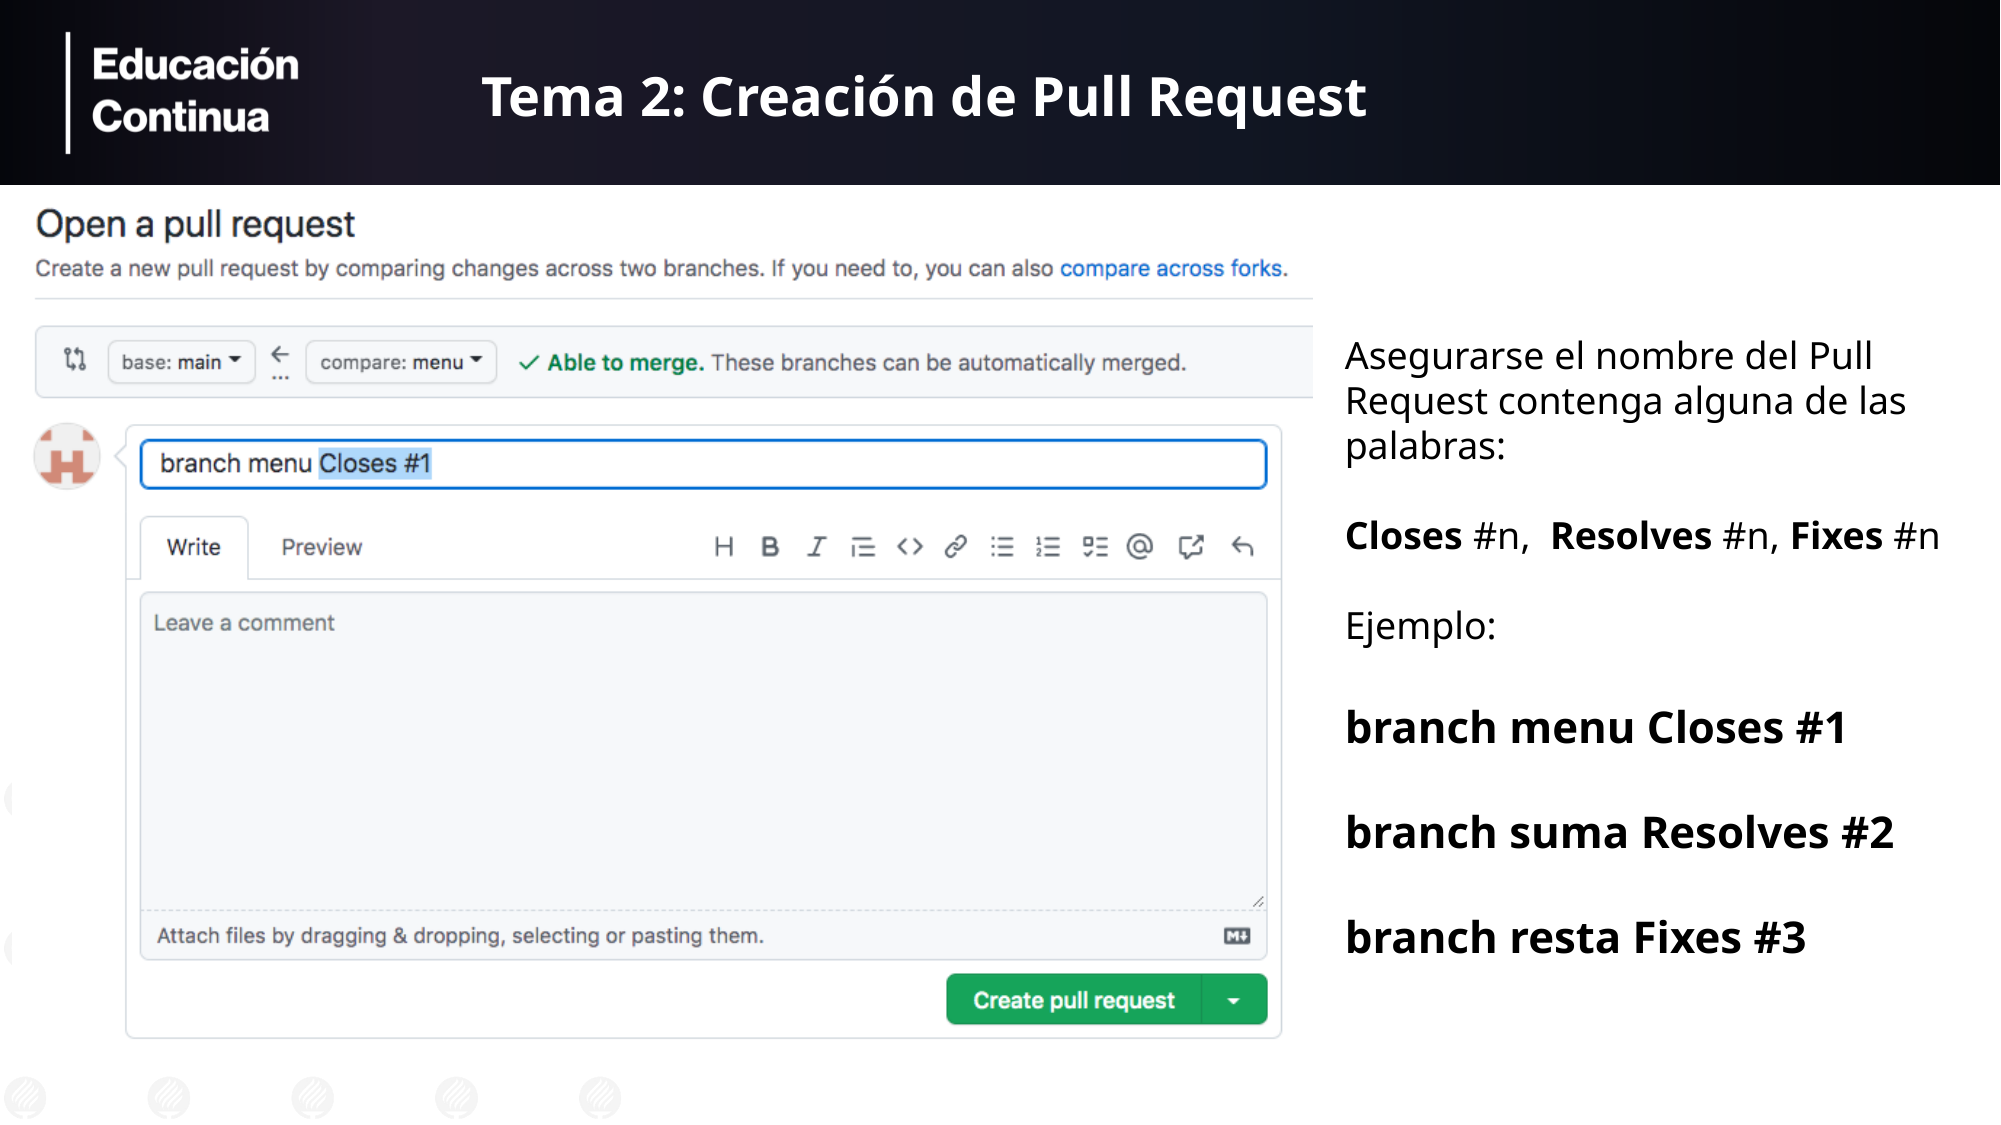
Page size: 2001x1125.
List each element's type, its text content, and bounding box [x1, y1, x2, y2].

title Tema 2: Creación de Pull Request [466, 37, 2000, 146]
list Asegurarse el nombre del Pull Request contenga alguna de las palabras: Closes #n, Resolves #n, Fixes #n Ejemplo: branch menu Closes #1 branch suma Resolves #2 branch resta Fixes #3 [1329, 253, 2000, 1117]
picture [0, 195, 1313, 1124]
picture [0, 0, 2000, 185]
